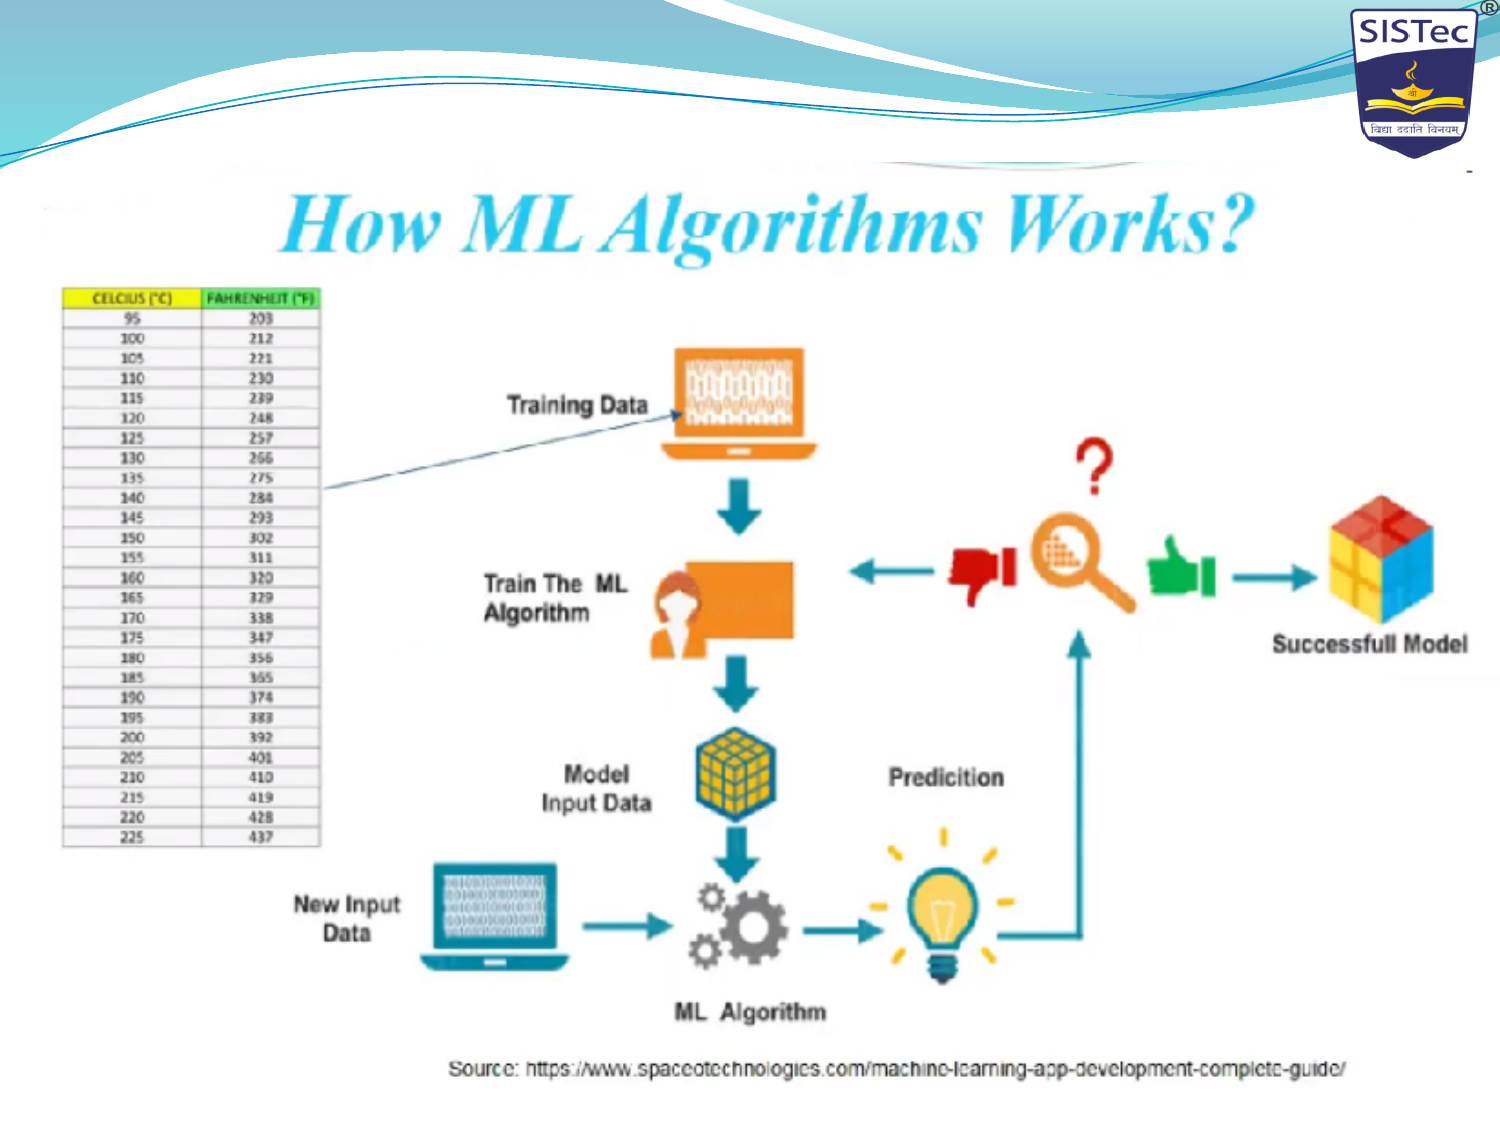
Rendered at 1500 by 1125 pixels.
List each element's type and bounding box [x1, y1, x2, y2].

picture [37, 162, 1500, 1088]
picture [1349, 0, 1500, 159]
